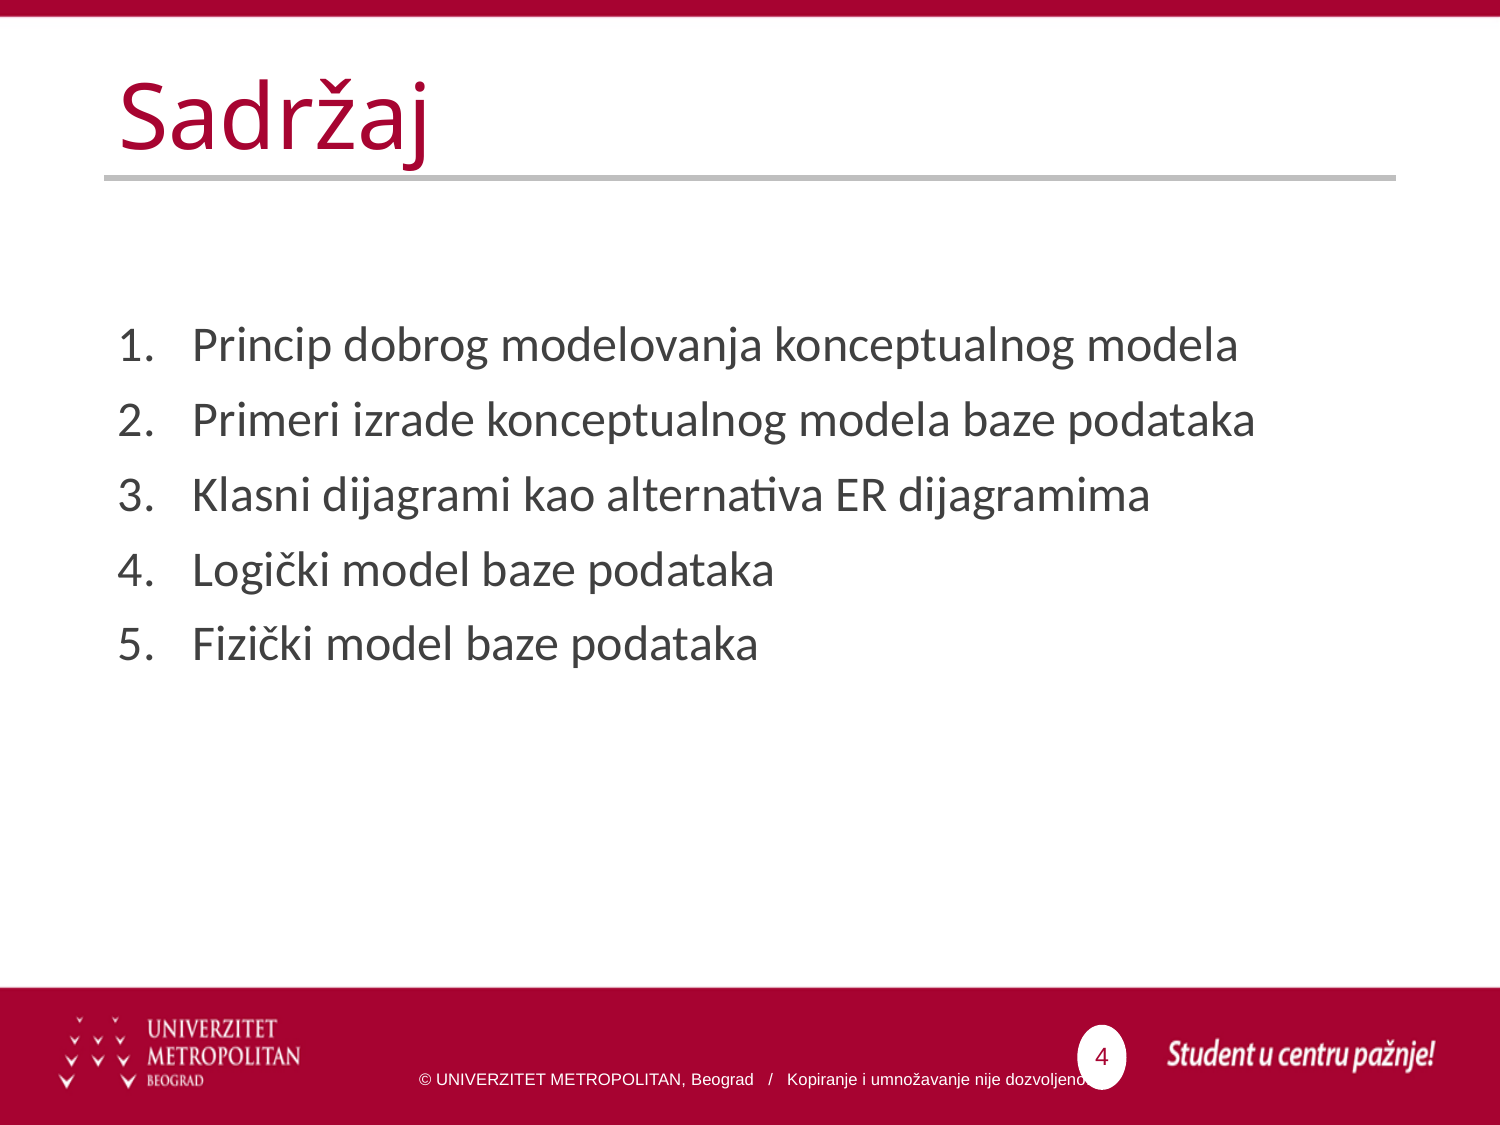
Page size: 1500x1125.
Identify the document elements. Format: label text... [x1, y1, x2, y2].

list Princip dobrog modelovanja konceptualnog modela Primeri izrade konceptualnog modela baze podataka Klasni dijagrami kao alternativa ER dijagramima Logički model baze podataka Fizički model baze podataka [103, 230, 1397, 944]
title Sadržaj [103, 63, 1397, 202]
picture [0, 0, 1500, 1125]
